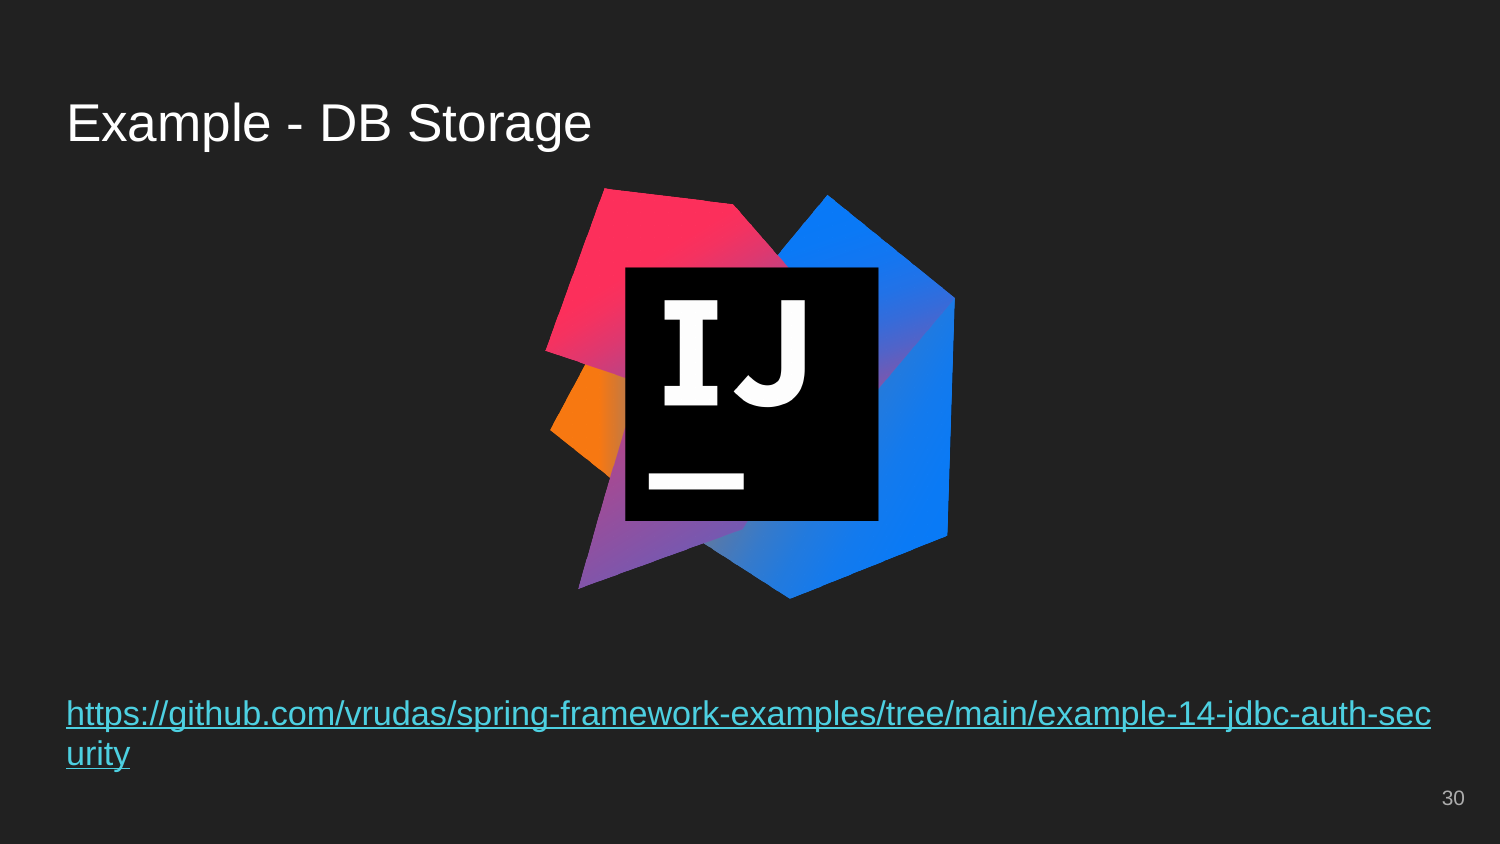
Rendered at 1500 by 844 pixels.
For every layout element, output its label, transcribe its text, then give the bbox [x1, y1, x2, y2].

picture [544, 188, 956, 599]
slide_number ‹#› [1389, 764, 1480, 830]
list https://github.com/vrudas/spring-framework-examples/tree/main/example-14-jdbc-auth-security [51, 189, 1449, 750]
title Example - DB Storage [51, 72, 1449, 167]
